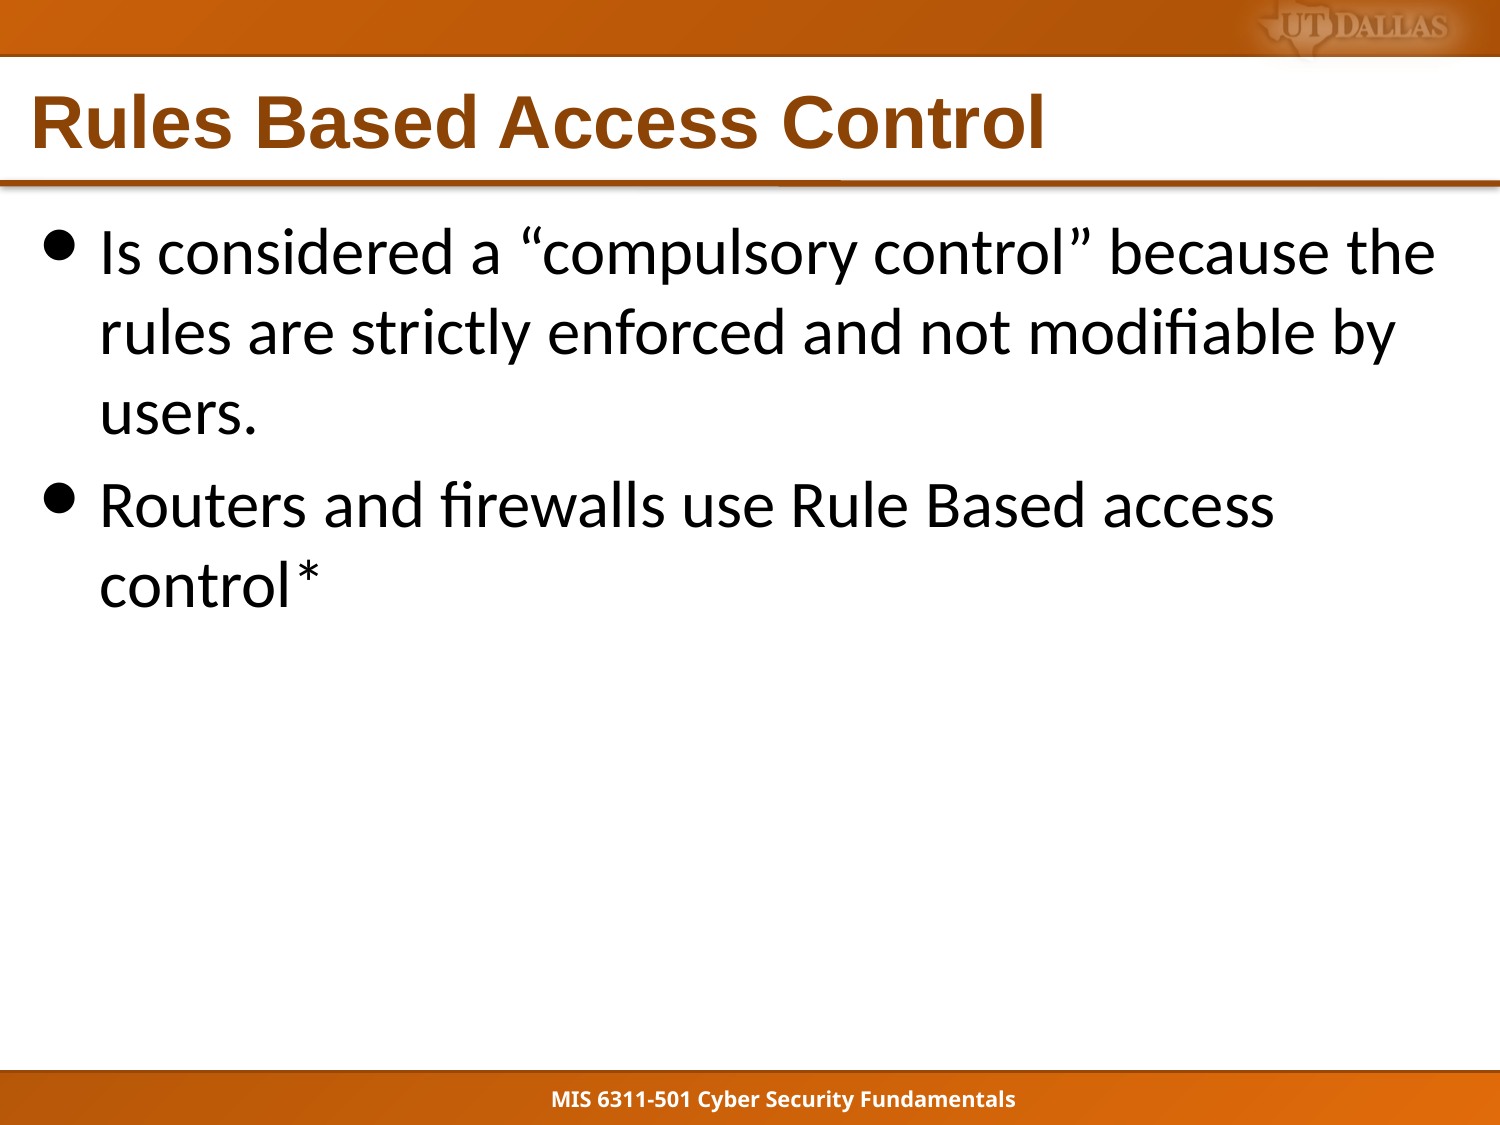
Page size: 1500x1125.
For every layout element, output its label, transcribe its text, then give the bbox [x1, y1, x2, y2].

list Is considered a “compulsory control” because the rules are strictly enforced and not modifiable by users. Routers and firewalls use Rule Based access control* [24, 199, 1500, 1077]
title Rules Based Access Control [0, 62, 1500, 176]
picture [1218, 0, 1500, 62]
